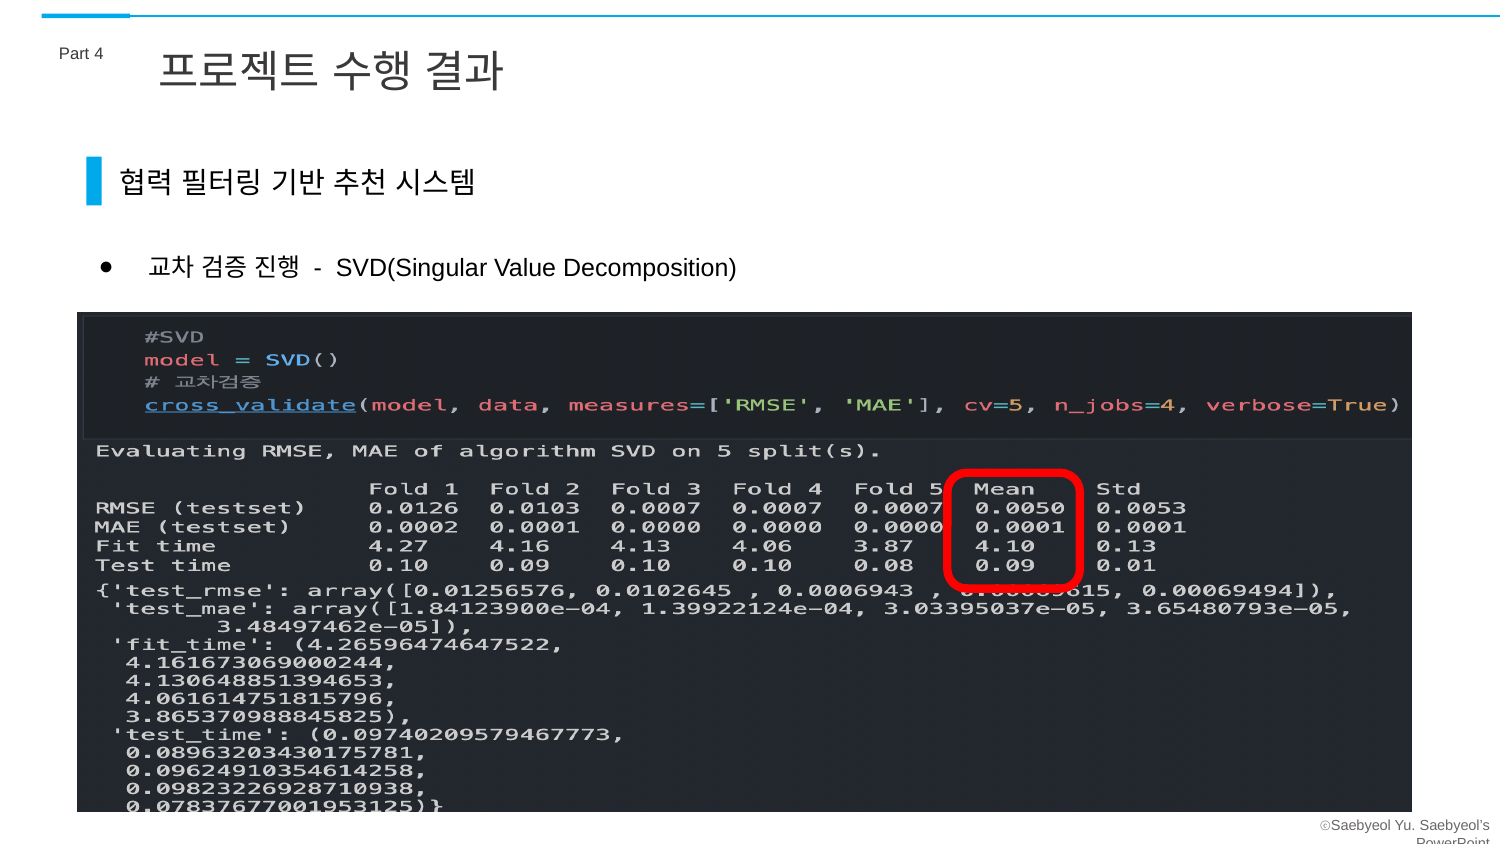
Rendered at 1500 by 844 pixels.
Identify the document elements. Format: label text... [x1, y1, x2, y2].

text_box 협력 필터링 기반 추천 시스템 [108, 158, 549, 205]
text_box [41, 13, 131, 19]
text_box [86, 156, 102, 206]
text_box Part 4 [47, 37, 124, 69]
picture [77, 312, 1412, 812]
text_box 프로젝트 수행 결과 [147, 37, 549, 102]
text_box 교차 검증 진행 - SVD(Singular Value Decomposition) [58, 243, 785, 289]
